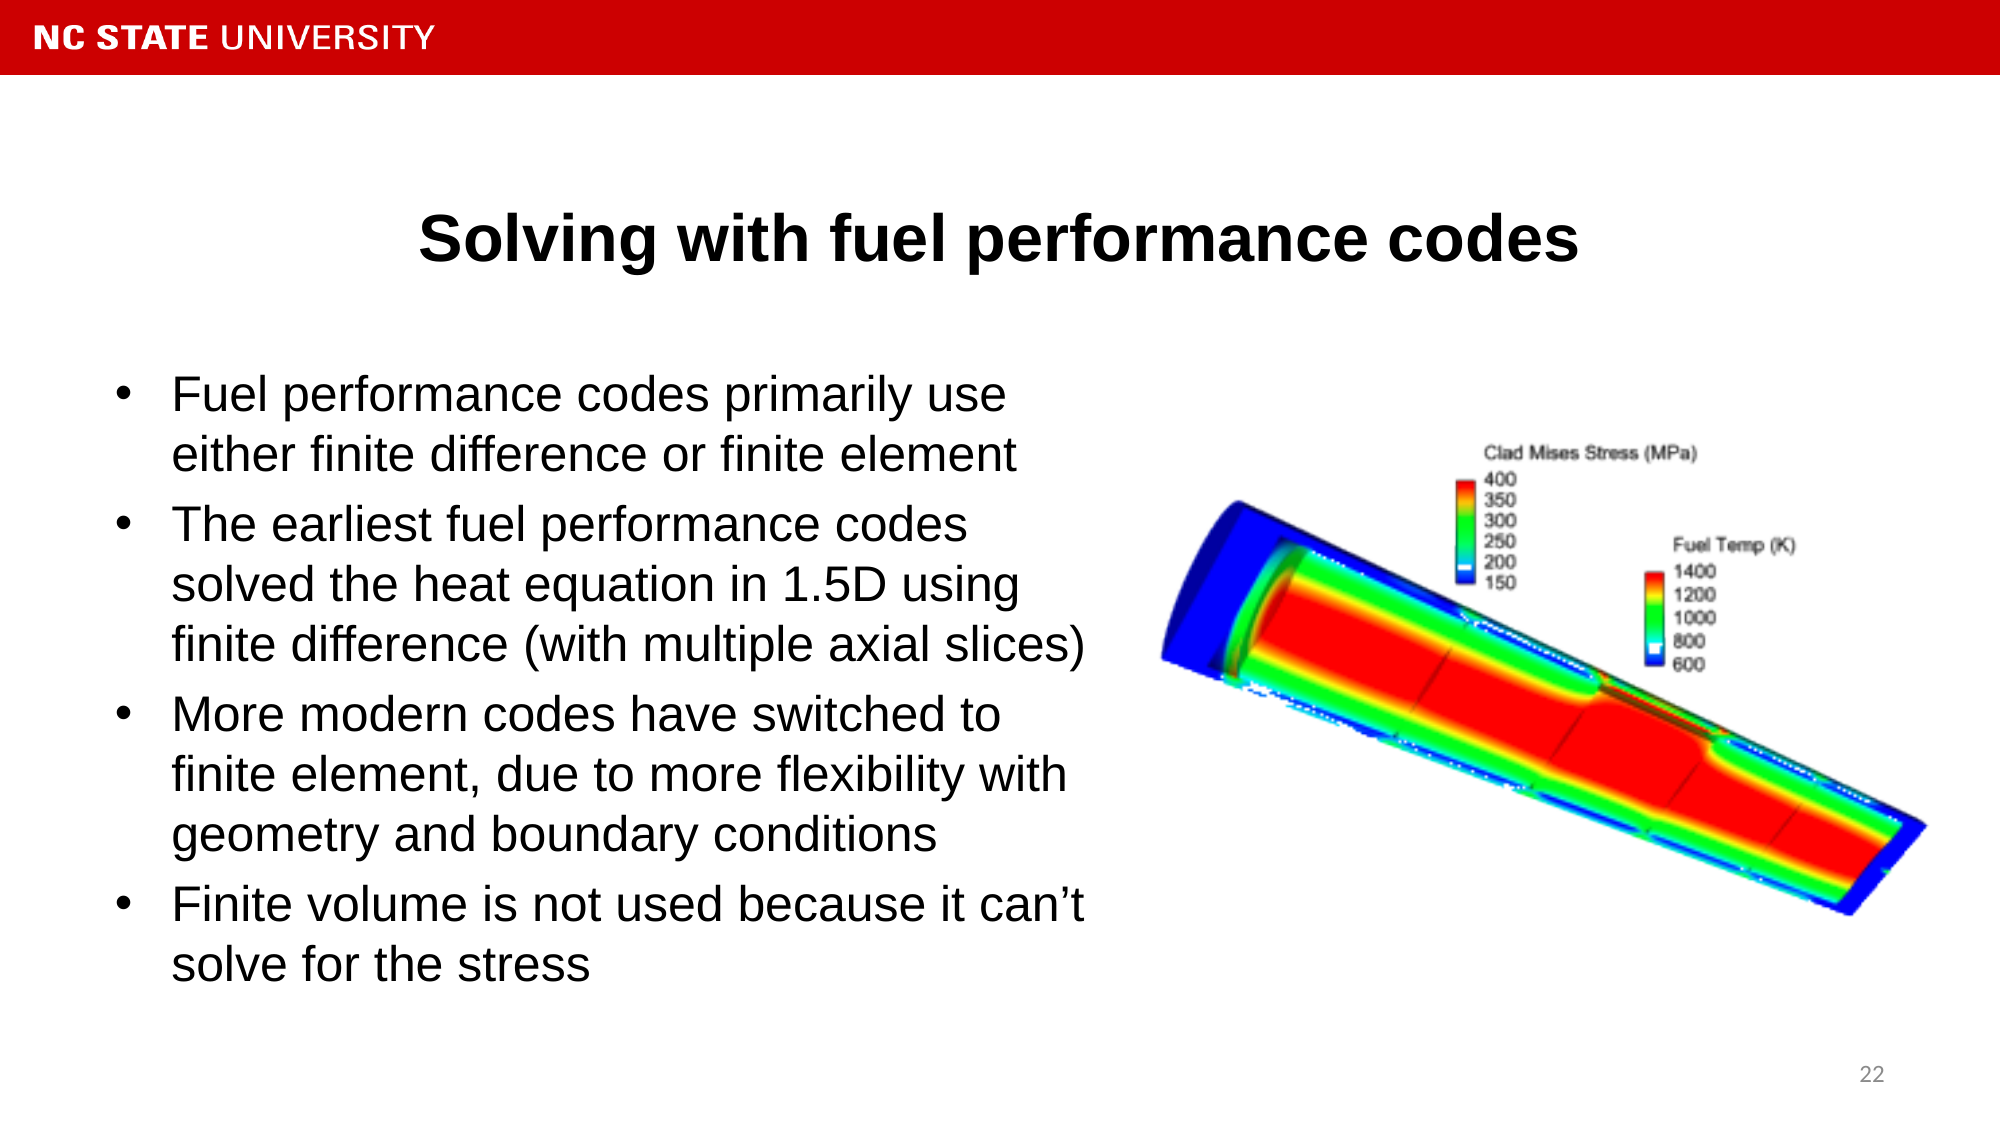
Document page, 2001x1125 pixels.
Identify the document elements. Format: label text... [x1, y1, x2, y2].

list Fuel performance codes primarily use either finite difference or finite element The earliest fuel performance codes solved the heat equation in 1.5D using finite difference (with multiple axial slices) More modern codes have switched to finite element, due to more flexibility with geometry and boundary conditions Finite volume is not used because it can’t solve for the stress [99, 354, 1120, 1005]
picture [0, 0, 2000, 75]
slide_number 22 [1433, 1042, 1900, 1103]
title Solving with fuel performance codes [99, 147, 1900, 323]
picture [1079, 406, 2000, 925]
